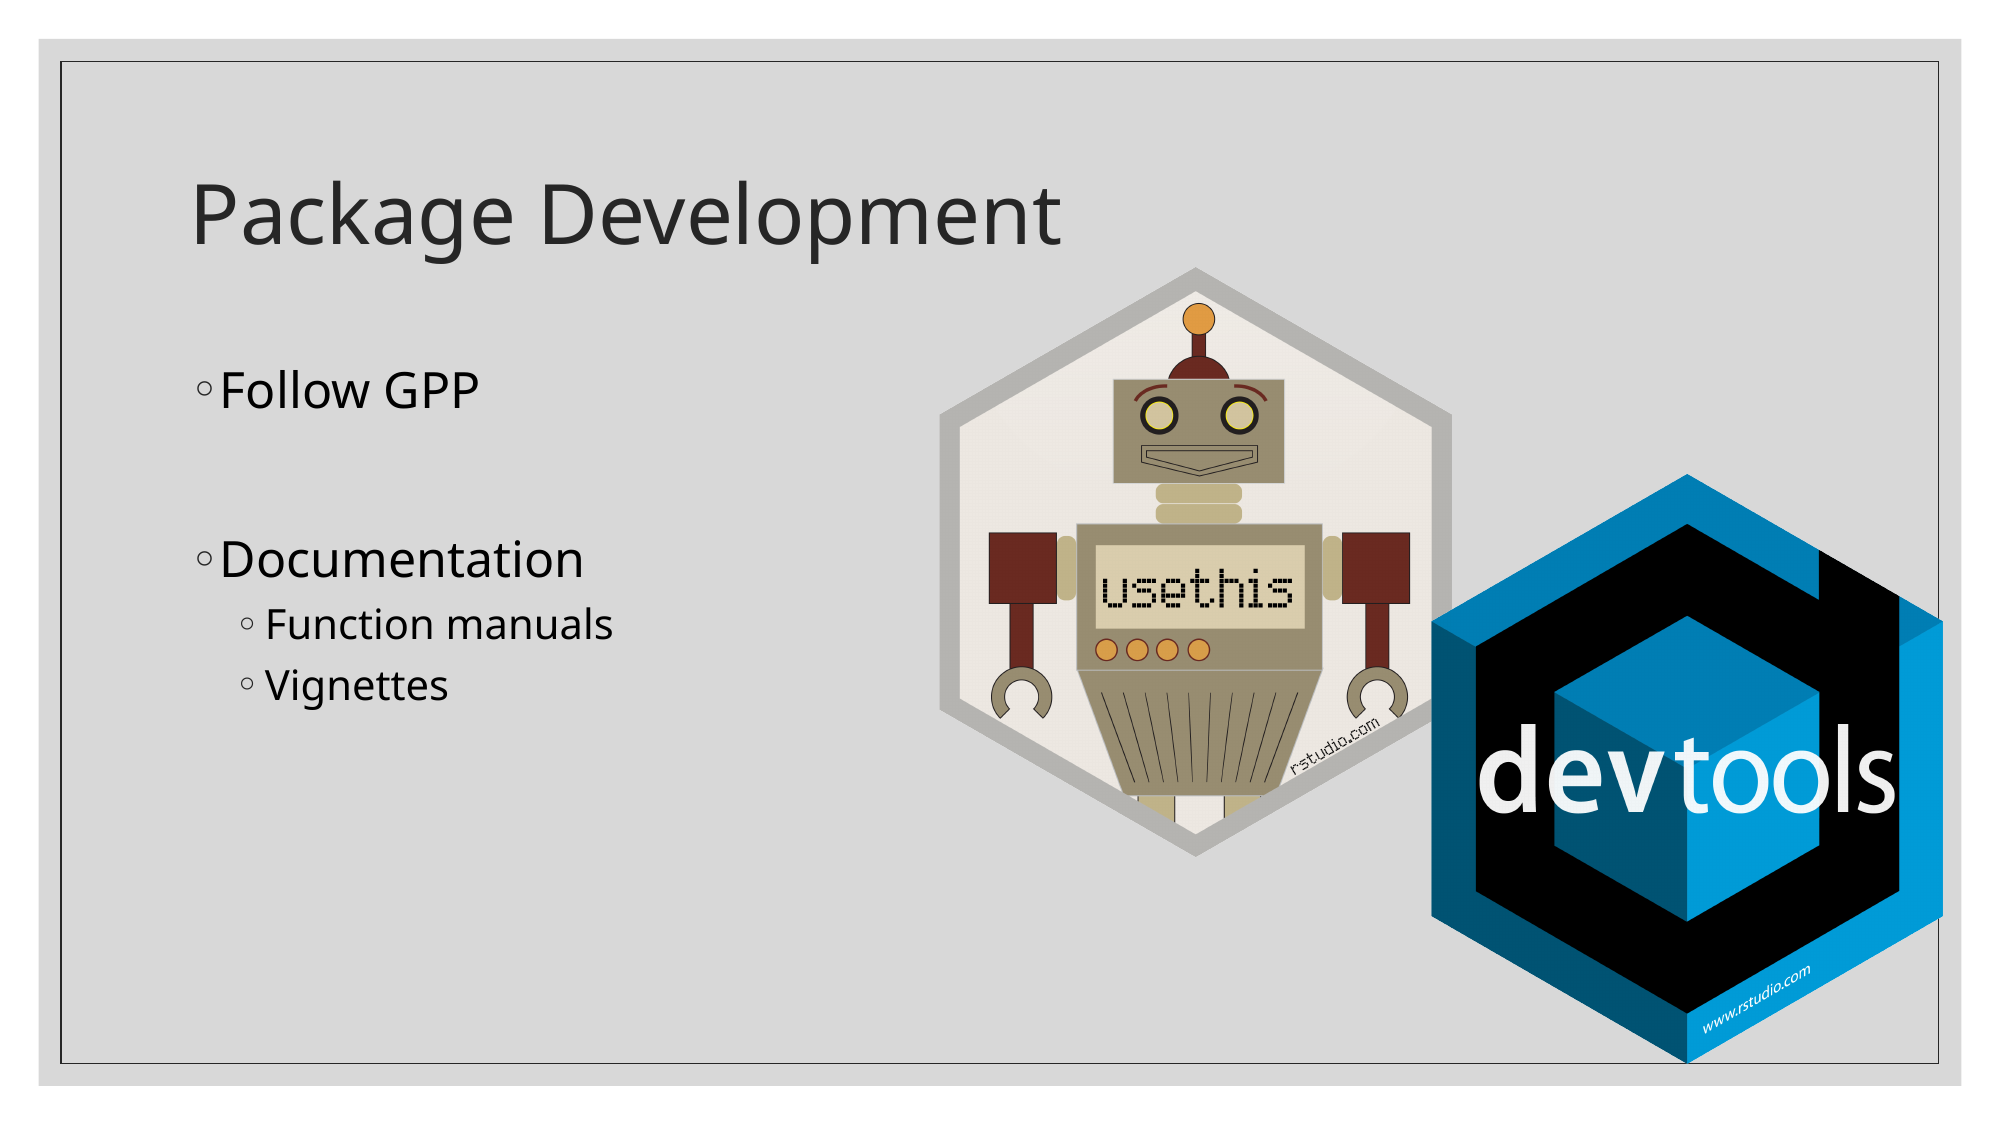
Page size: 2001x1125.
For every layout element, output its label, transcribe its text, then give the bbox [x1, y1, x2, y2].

title Package Development [174, 105, 1825, 331]
picture [1431, 917, 1943, 1066]
picture [939, 266, 1943, 1012]
list Follow GPP Documentation Function manuals Vignettes [174, 345, 940, 960]
